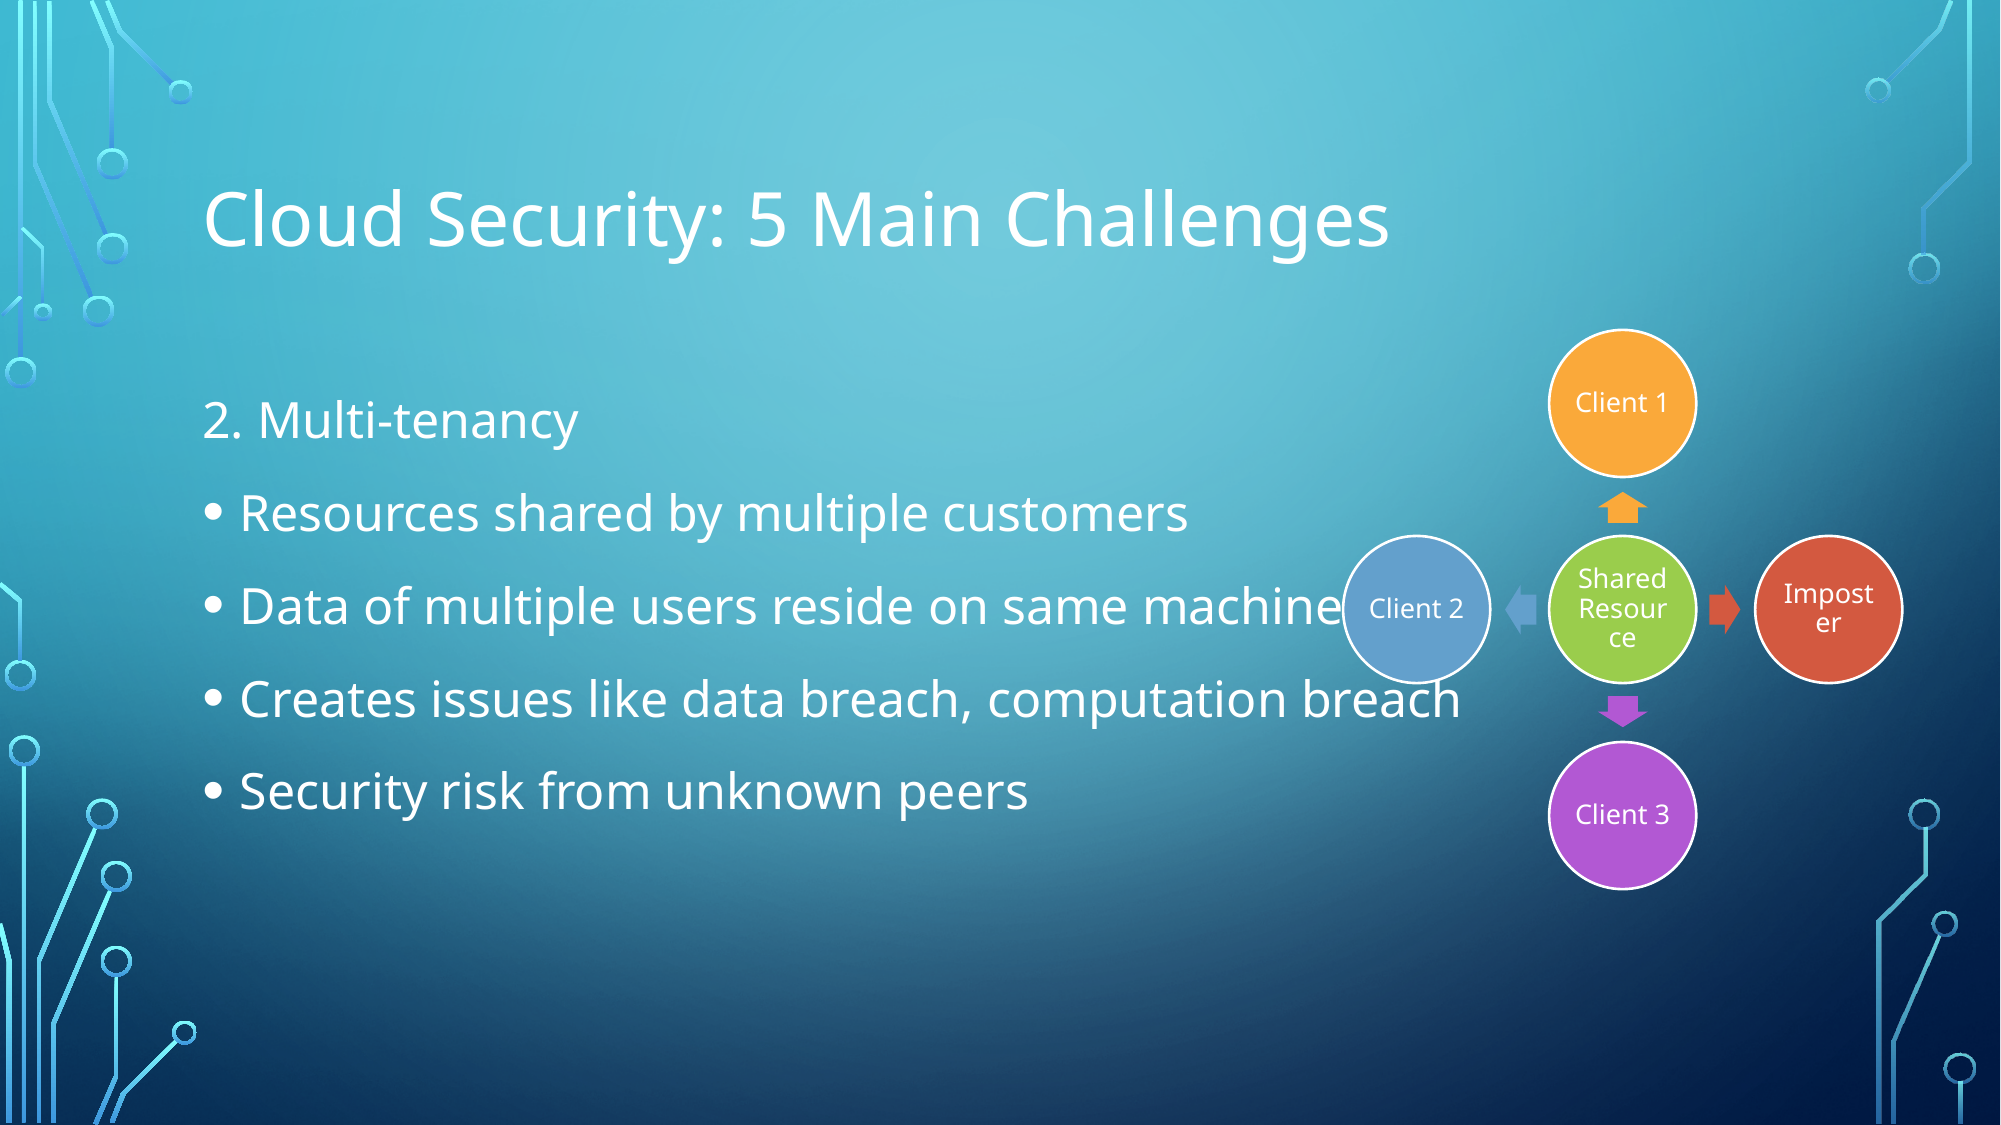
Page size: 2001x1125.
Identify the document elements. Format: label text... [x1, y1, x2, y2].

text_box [1292, 329, 1954, 890]
title Cloud Security: 5 Main Challenges [187, 101, 1813, 344]
list 2. Multi-tenancy Resources shared by multiple customers Data of multiple users reside on same machines Creates issues like data breach, computation breach Security risk from unknown peers [187, 369, 1813, 950]
